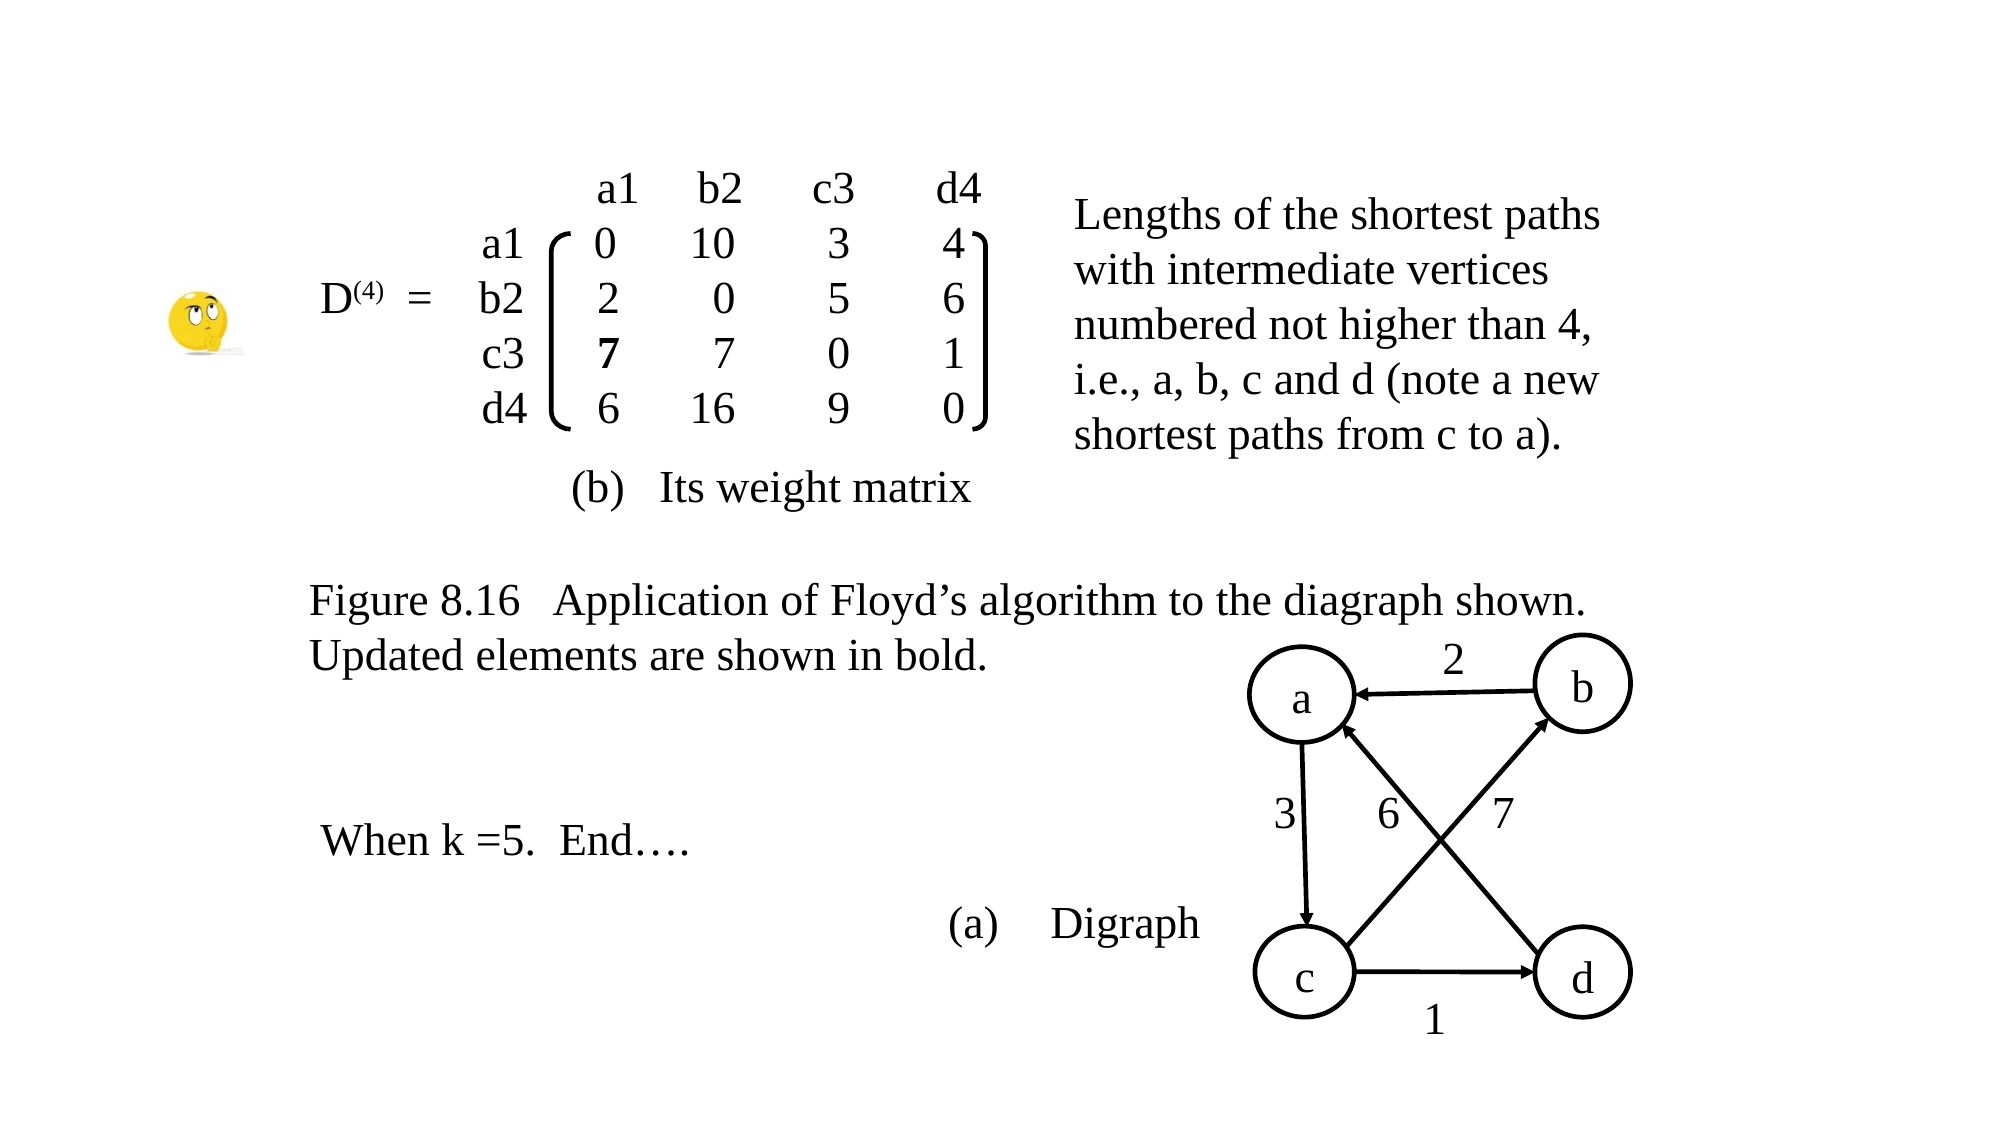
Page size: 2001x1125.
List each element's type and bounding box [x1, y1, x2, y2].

text_box [556, 448, 1017, 519]
text_box [224, 95, 1672, 466]
text_box [294, 562, 1765, 1052]
picture [149, 287, 246, 358]
